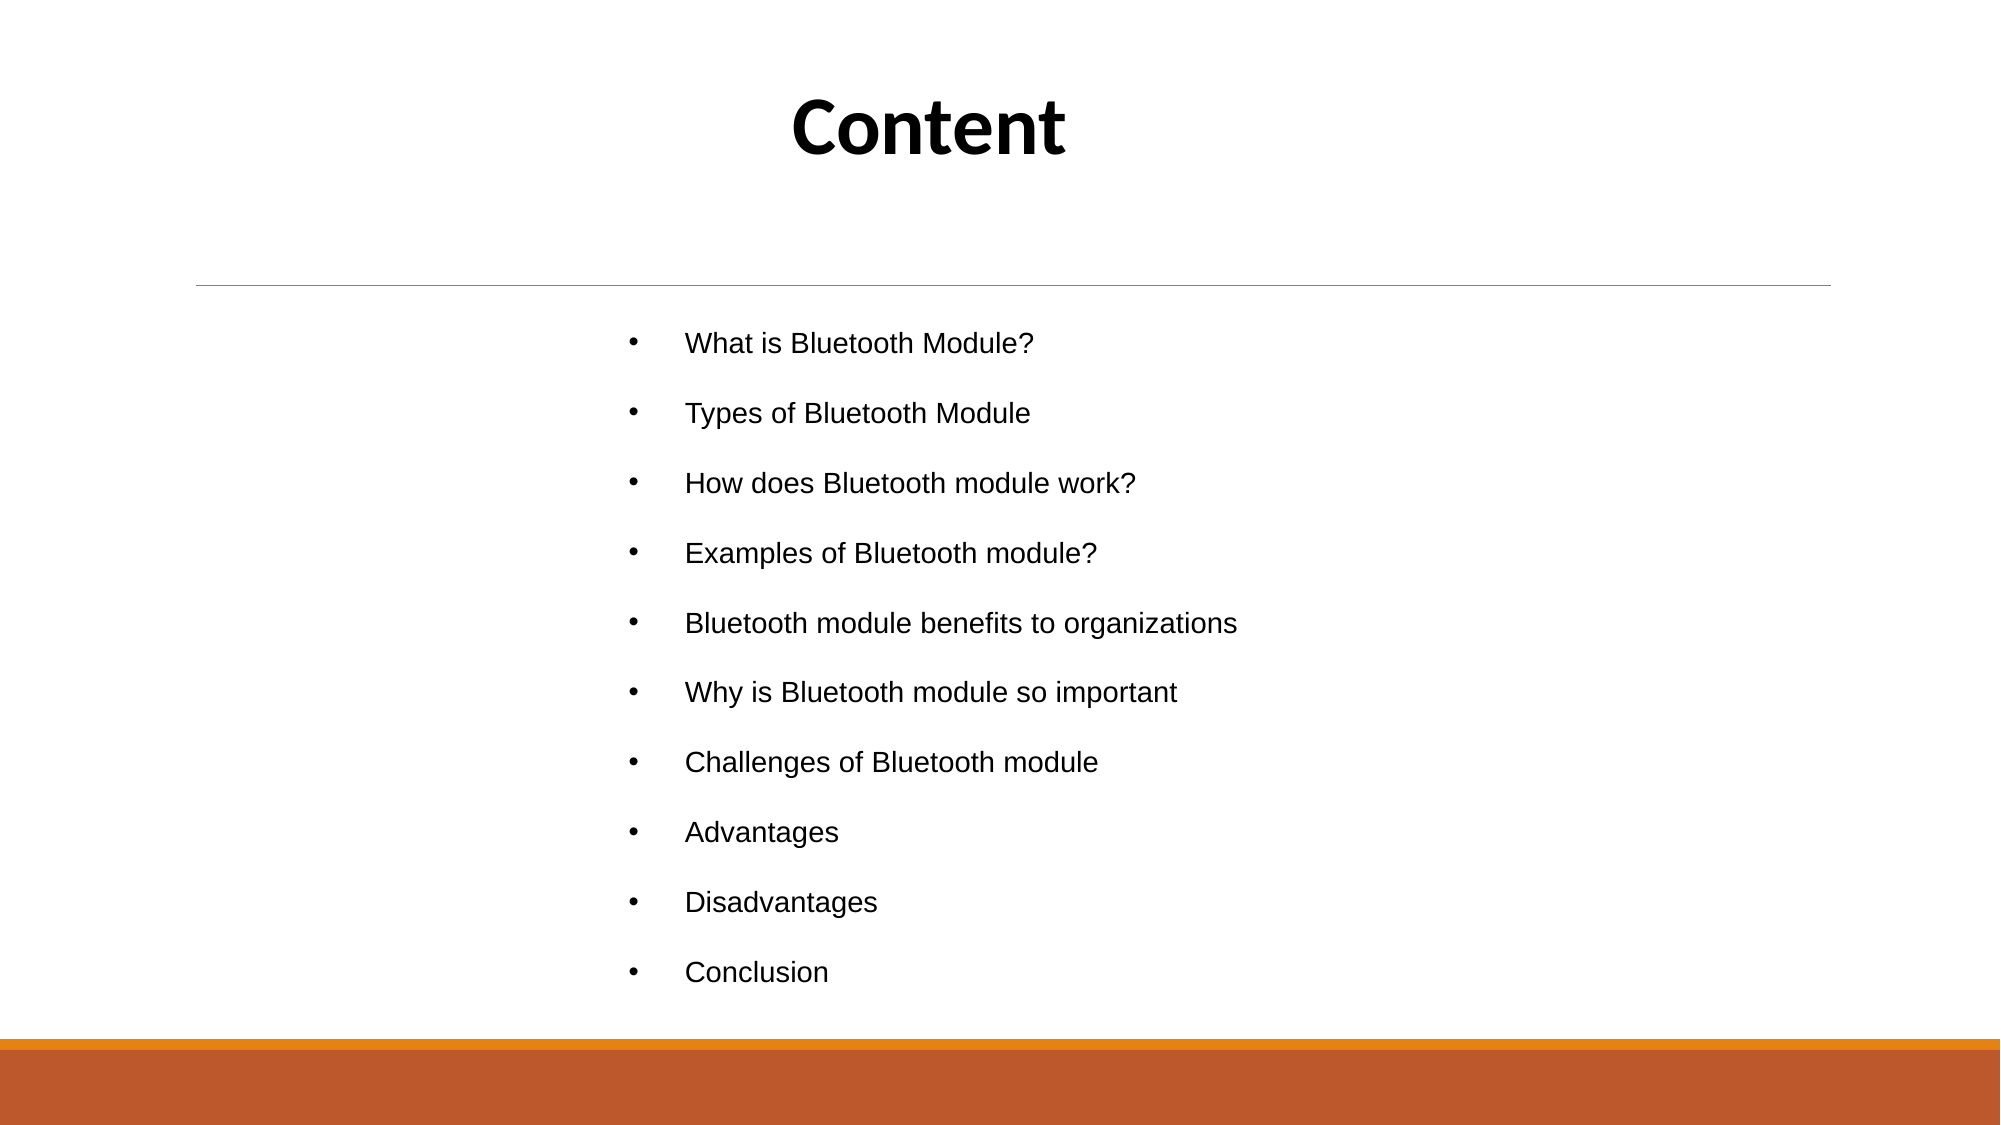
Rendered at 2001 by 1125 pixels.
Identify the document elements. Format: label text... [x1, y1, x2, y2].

text_box Content [65, 63, 2000, 179]
text_box What is Bluetooth Module? Types of Bluetooth Module How does Bluetooth module work? Examples of Bluetooth module? Bluetooth module benefits to organizations Why is Bluetooth module so important Challenges of Bluetooth module Advantages Disadvantages Conclusion [613, 316, 2000, 996]
